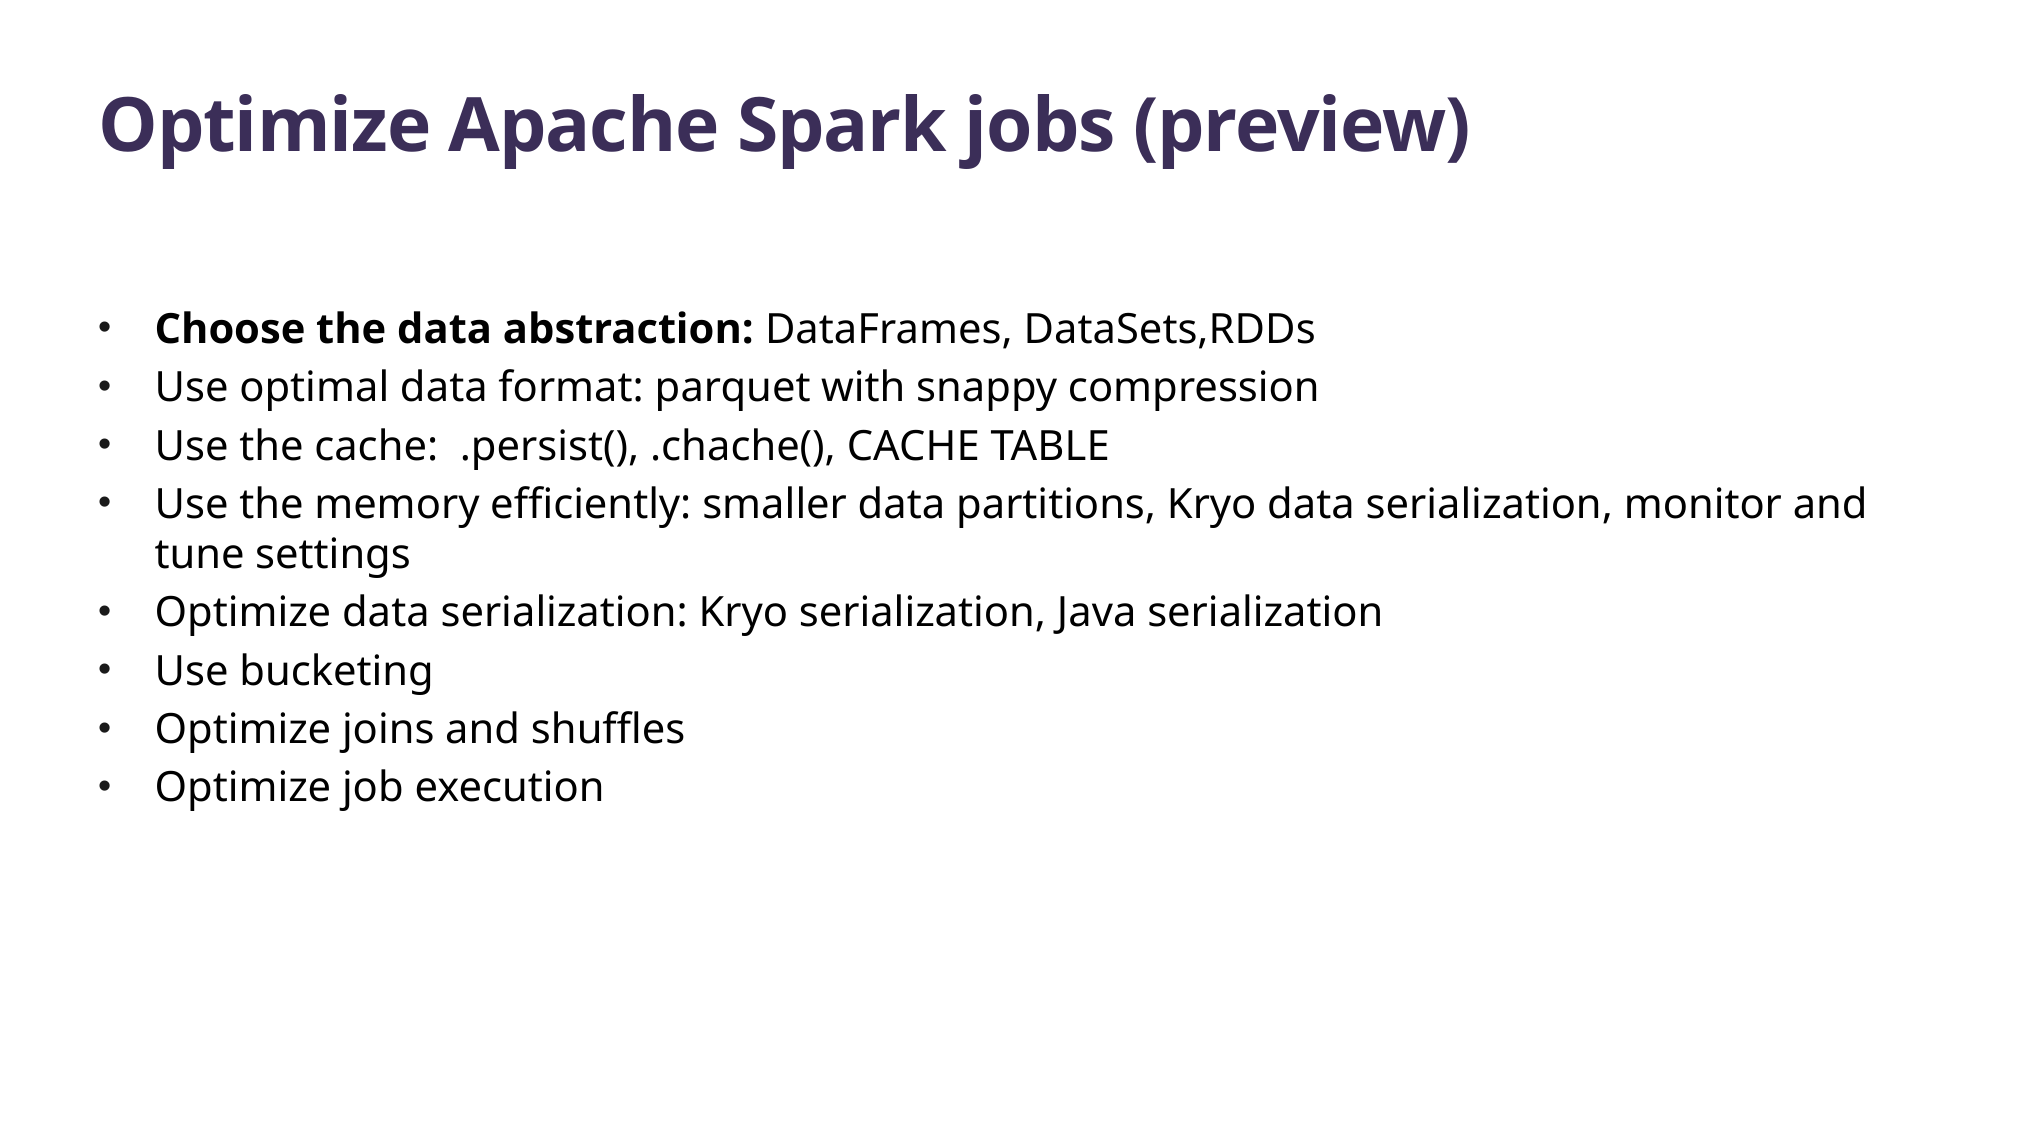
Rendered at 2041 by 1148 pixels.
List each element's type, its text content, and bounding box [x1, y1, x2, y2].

list Choose the data abstraction: DataFrames, DataSets,RDDs Use optimal data format: parquet with snappy compression Use the cache: .persist(), .chache(), CACHE TABLE Use the memory efficiently: smaller data partitions, Kryo data serialization, monitor and tune settings Optimize data serialization: Kryo serialization, Java serialization Use bucketing Optimize joins and shuffles Optimize job execution [98, 301, 1942, 827]
title Optimize Apache Spark jobs (preview) [98, 76, 1943, 212]
